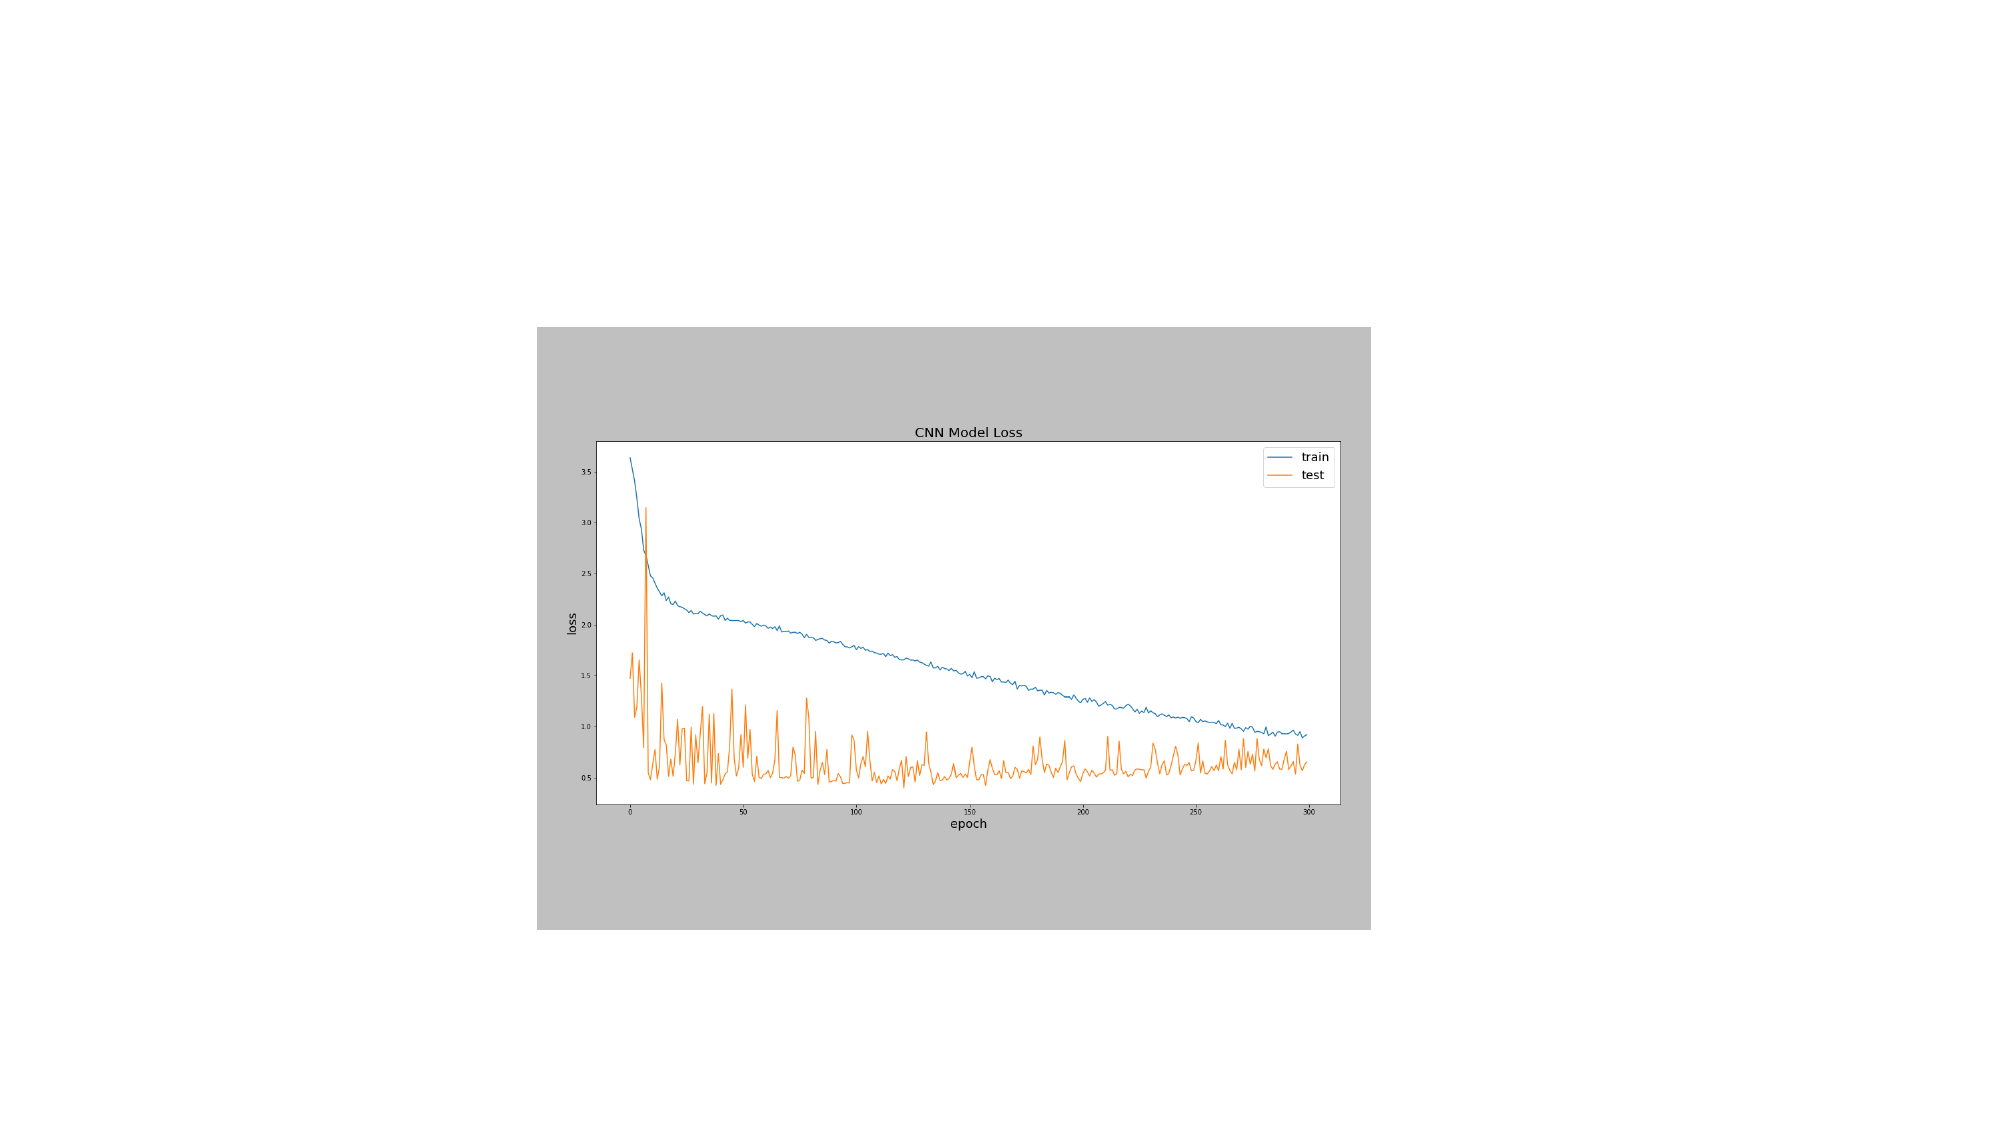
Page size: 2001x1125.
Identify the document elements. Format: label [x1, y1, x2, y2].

picture [537, 327, 1371, 930]
